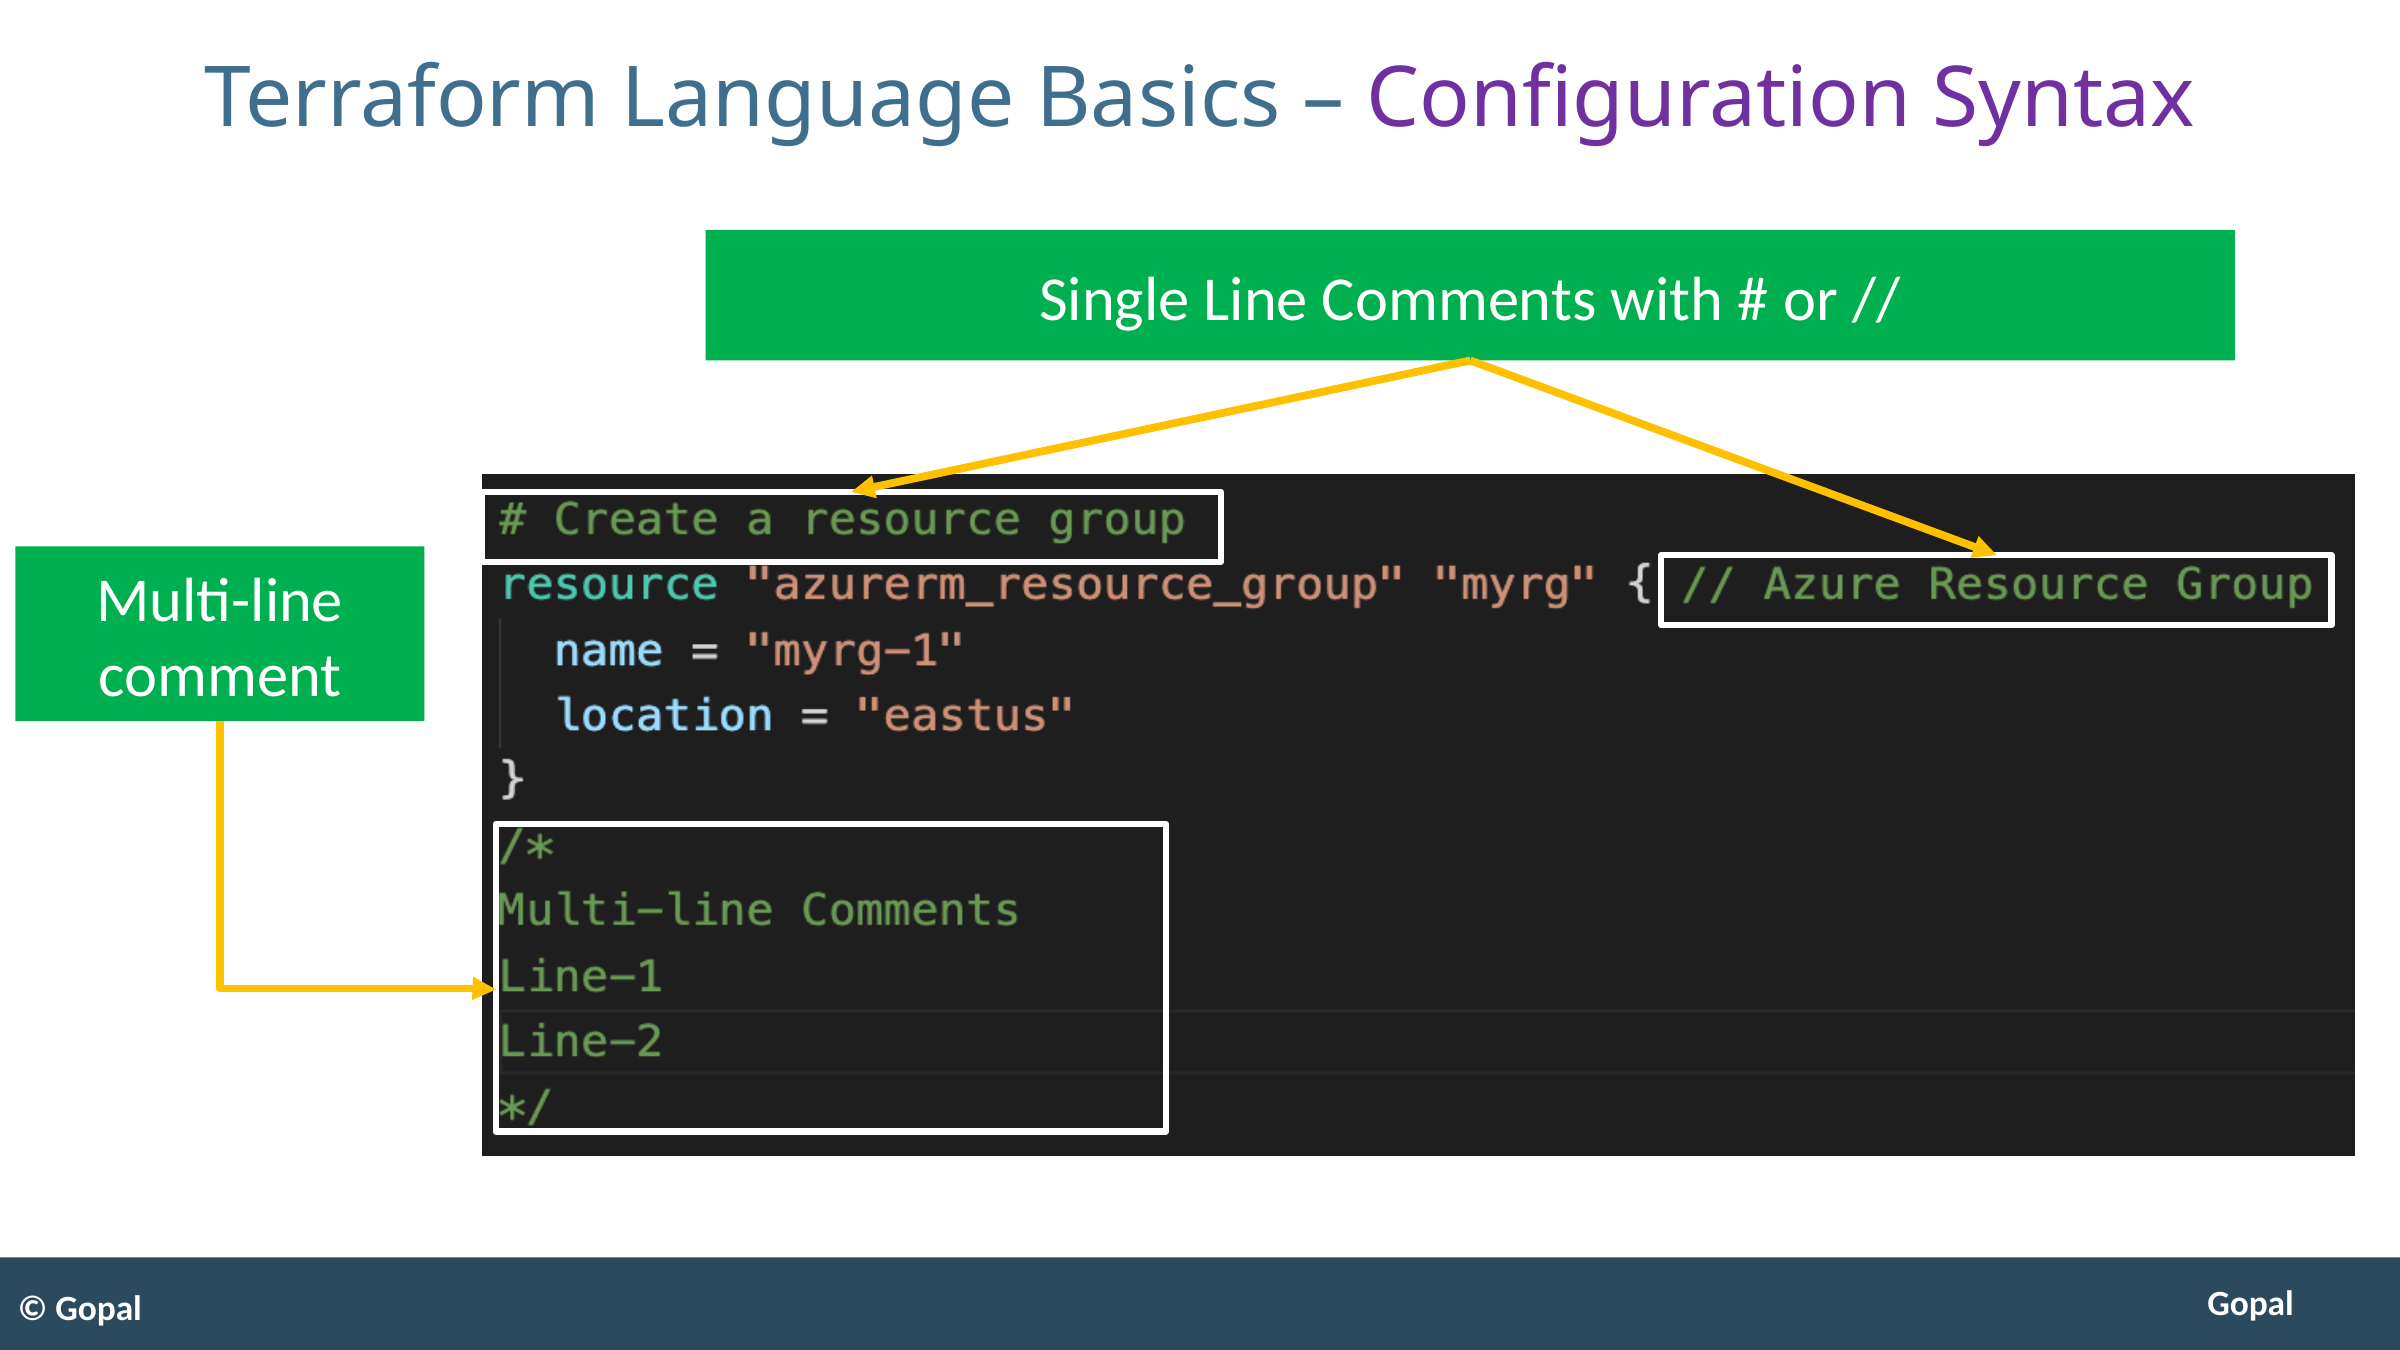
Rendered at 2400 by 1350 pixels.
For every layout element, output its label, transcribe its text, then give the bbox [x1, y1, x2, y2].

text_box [851, 360, 1460, 493]
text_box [223, 716, 493, 994]
title Terraform Language Basics – Configuration Syntax [165, 2, 2235, 198]
footer © Gopal [0, 1269, 810, 1342]
text_box Multi-line comment [13, 544, 426, 723]
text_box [1470, 360, 1997, 556]
text_box Single Line Comments with # or // [704, 228, 2237, 363]
picture [481, 474, 2355, 1157]
